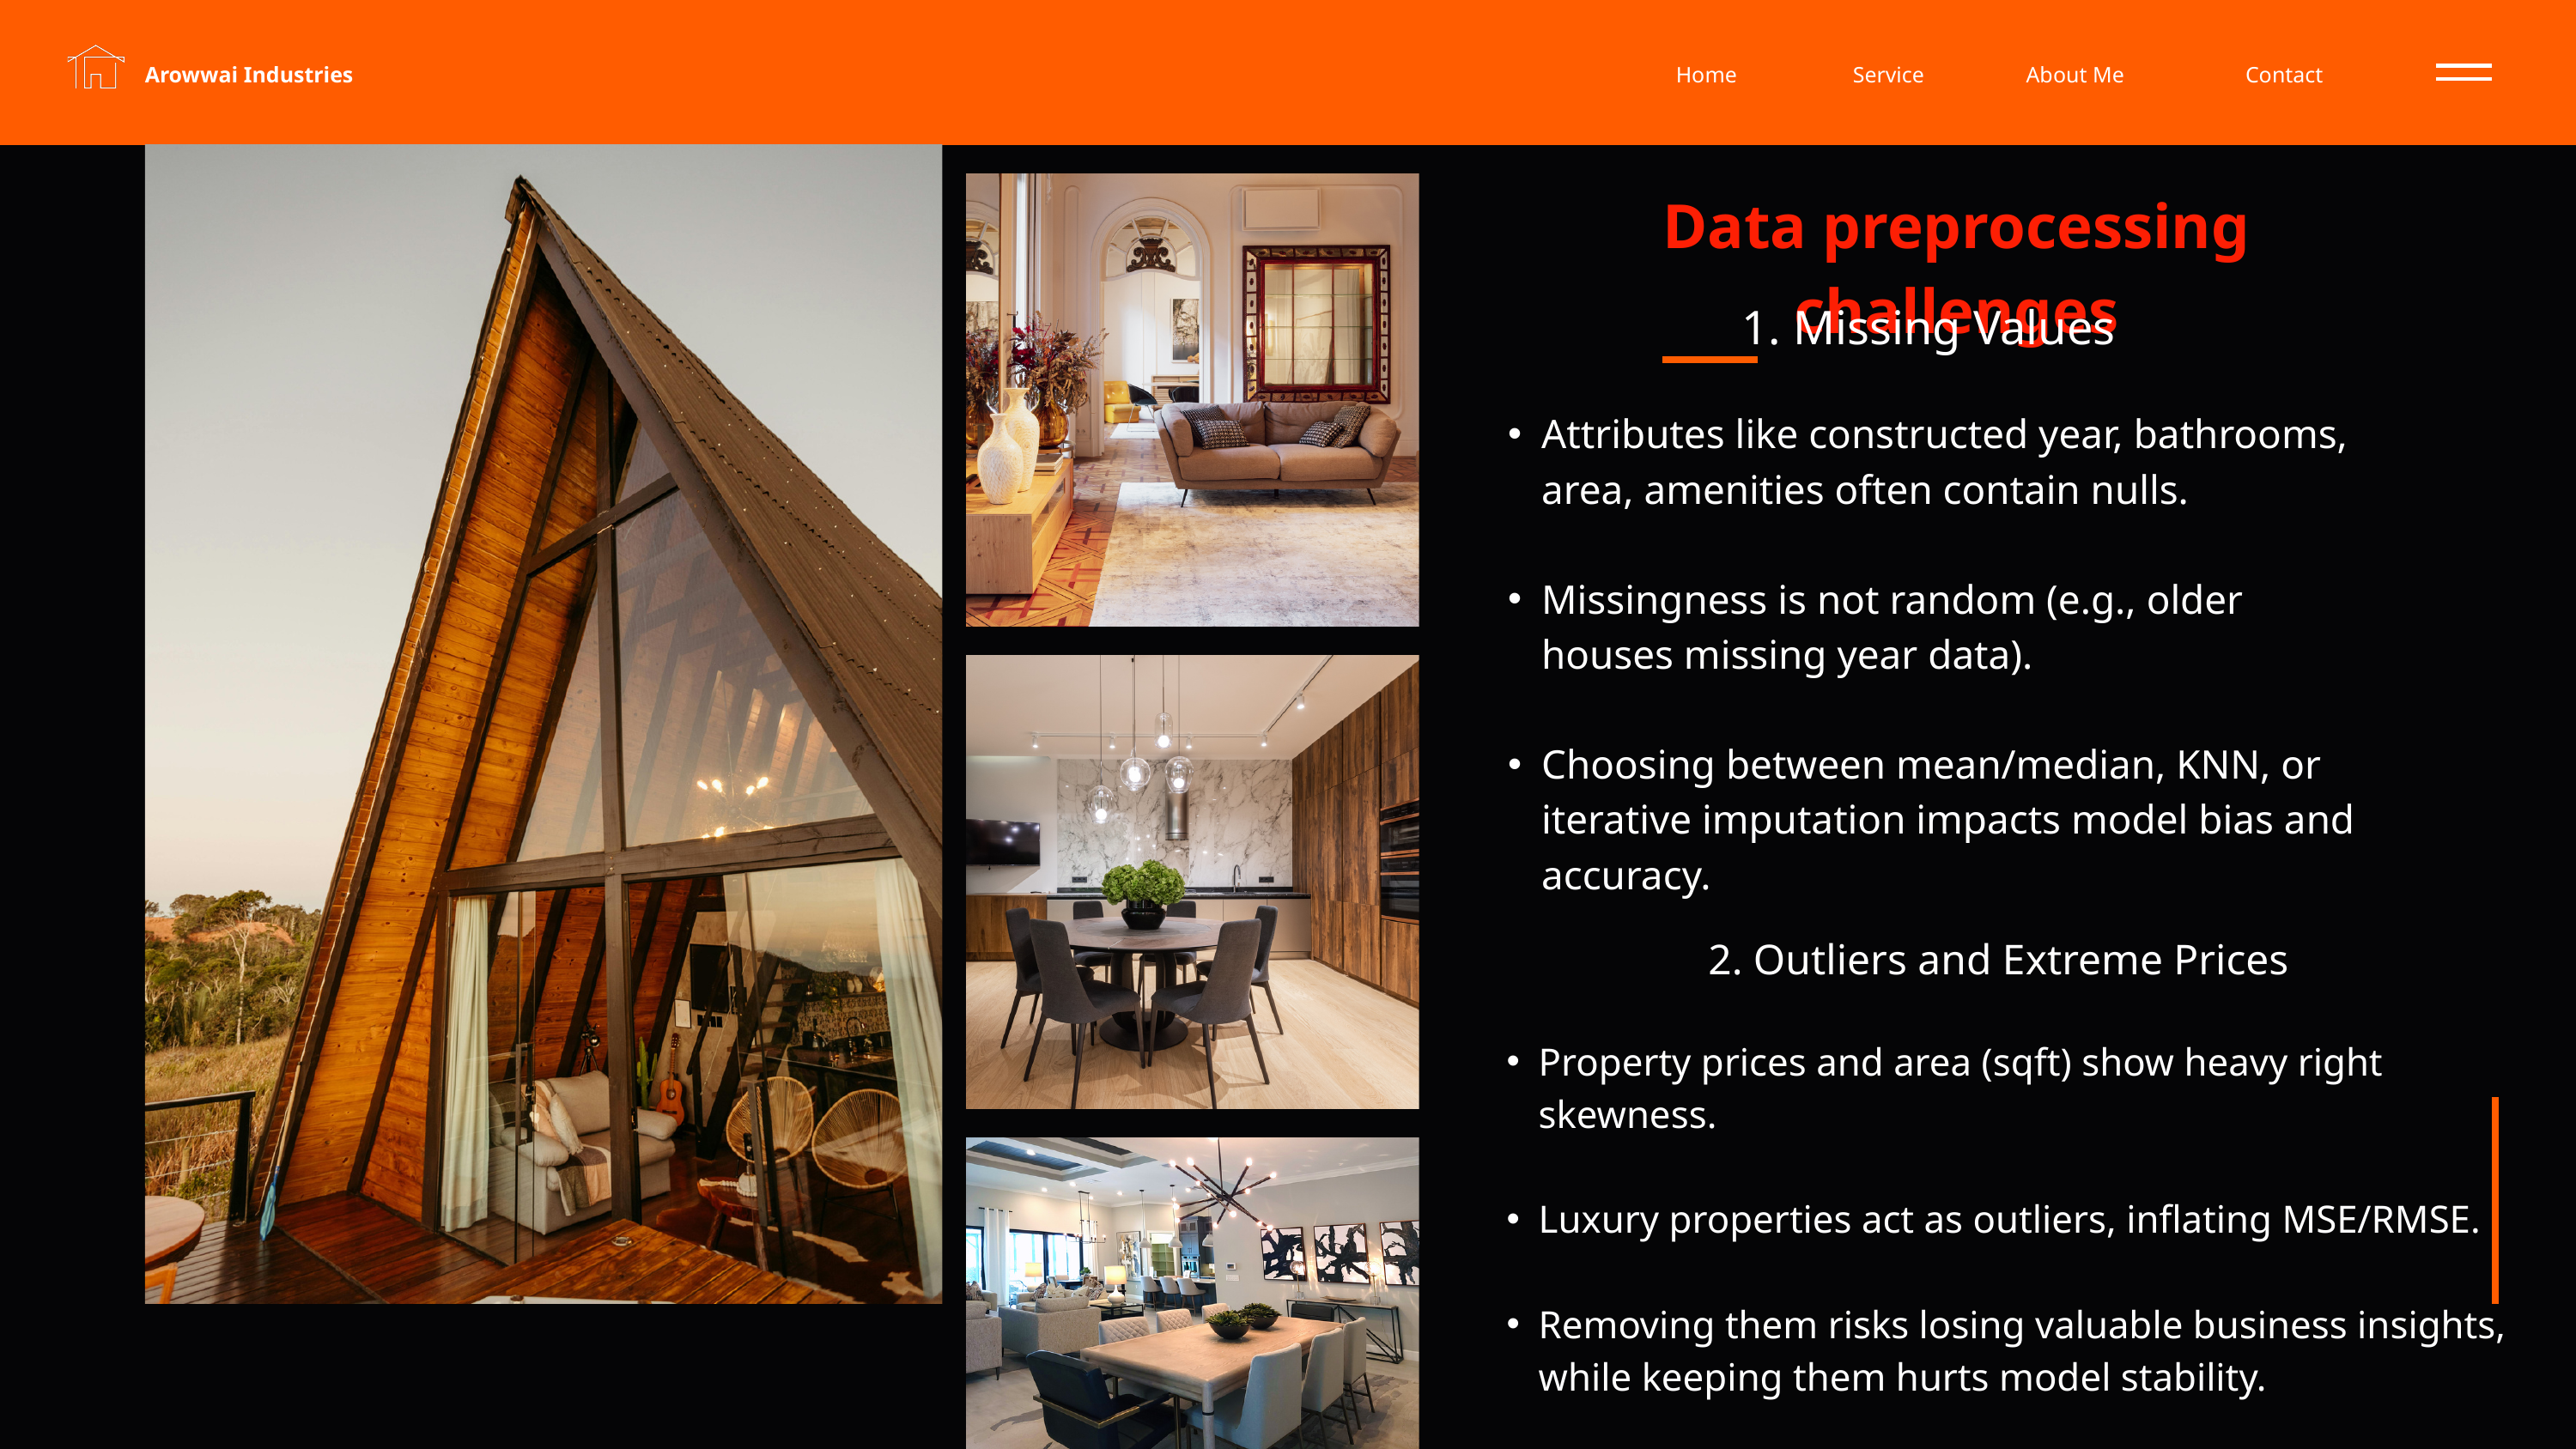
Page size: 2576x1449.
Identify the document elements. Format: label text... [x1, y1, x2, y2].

text_box 1. Missing Values Attributes like constructed year, bathrooms, area, amenities often contain nulls. Missingness is not random (e.g., older houses missing year data). Choosing between mean/median, KNN, or iterative imputation impacts model bias and accuracy. [1474, 288, 2384, 877]
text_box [1662, 356, 1758, 364]
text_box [965, 1137, 1419, 1449]
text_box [2435, 76, 2493, 82]
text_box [965, 173, 1419, 627]
text_box Data preprocessing challenges [1502, 175, 2411, 346]
text_box 2. Outliers and Extreme Prices Property prices and area (sqft) show heavy right skewness. Luxury properties act as outliers, inflating MSE/RMSE. Removing them risks losing valuable business insights, while keeping them hurts model stability. [1474, 877, 2524, 1399]
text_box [2491, 1096, 2499, 1304]
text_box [2435, 64, 2493, 69]
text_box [0, 0, 2576, 145]
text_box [965, 655, 1419, 1109]
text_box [144, 144, 943, 1304]
